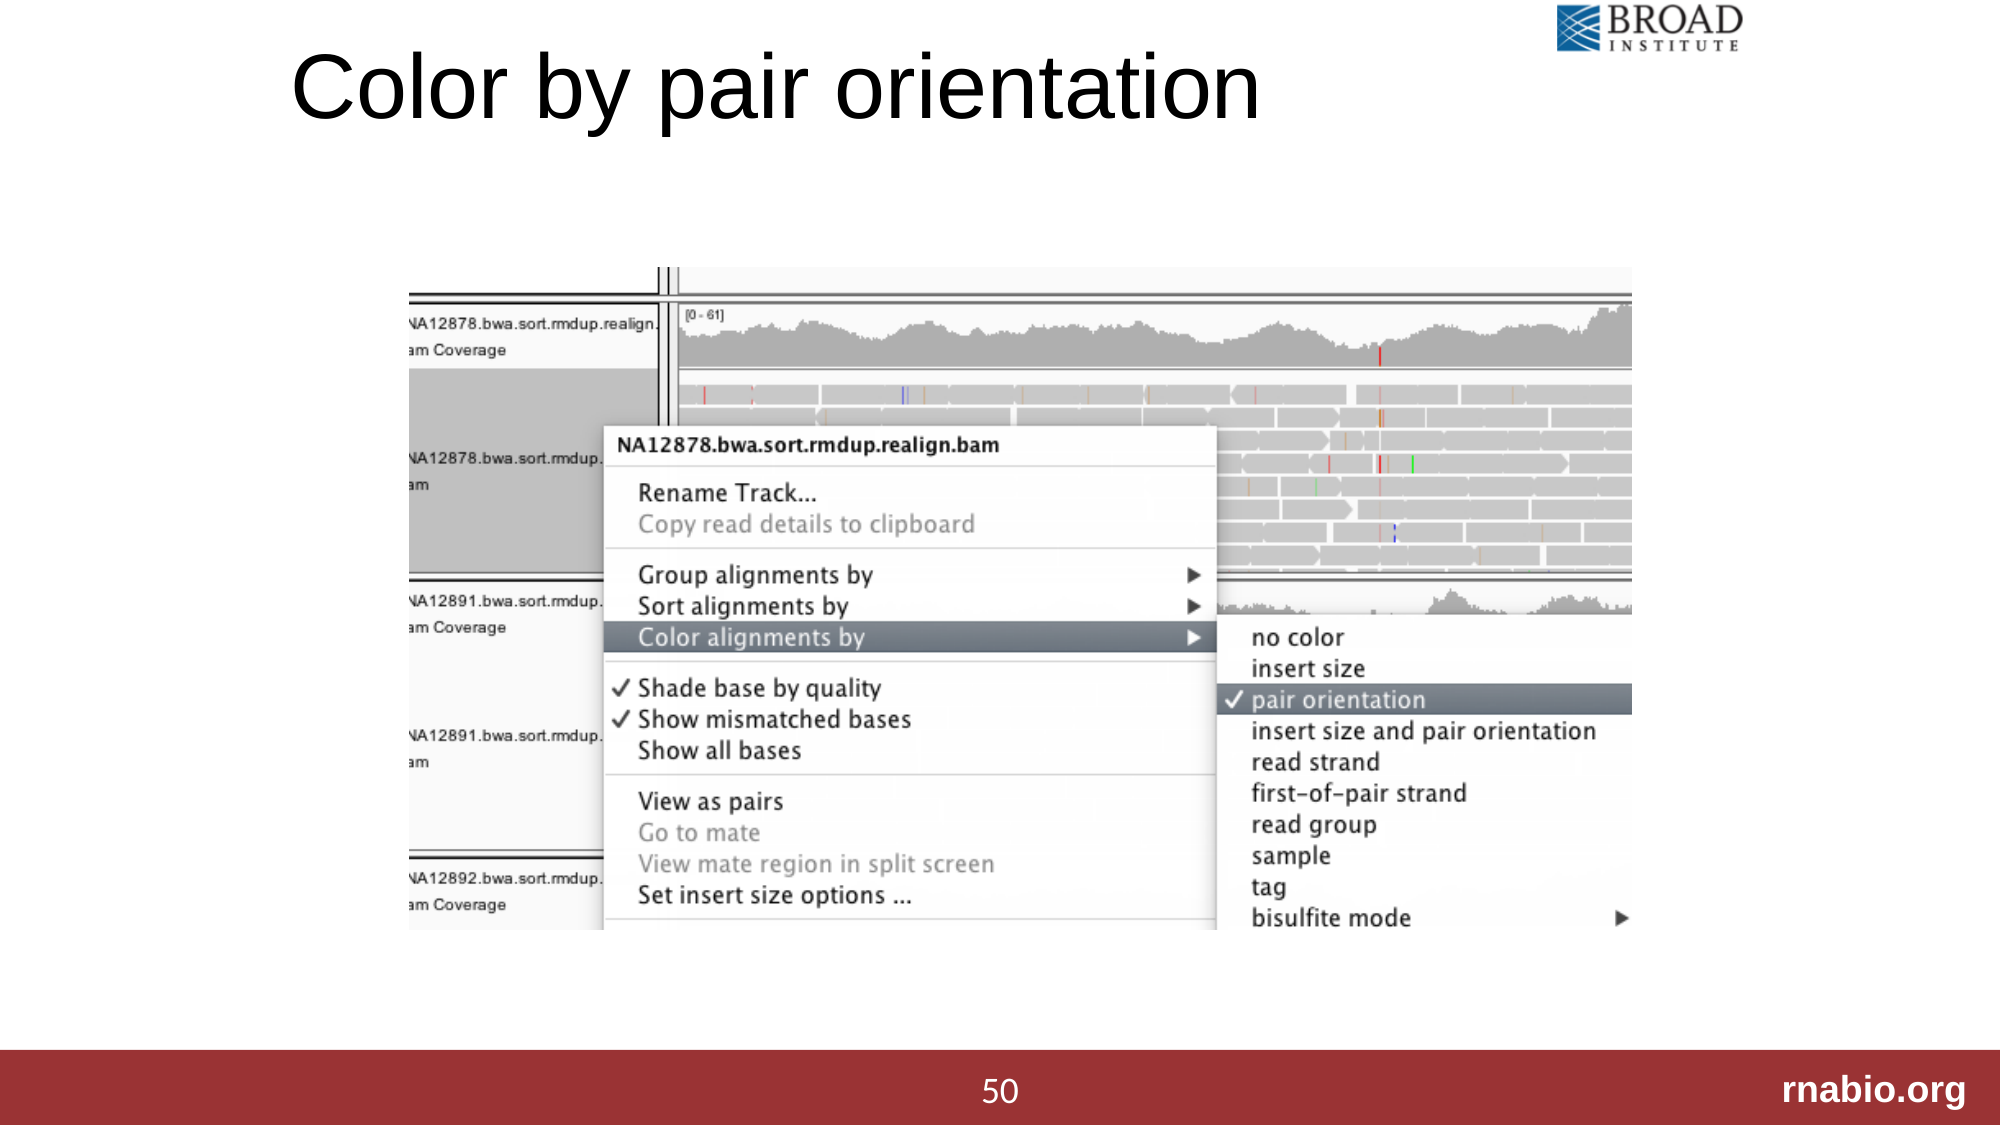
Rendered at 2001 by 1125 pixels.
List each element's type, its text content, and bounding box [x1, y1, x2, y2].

picture [409, 267, 1632, 930]
title Color by pair orientation [275, 0, 1725, 183]
picture [1555, 0, 1747, 57]
